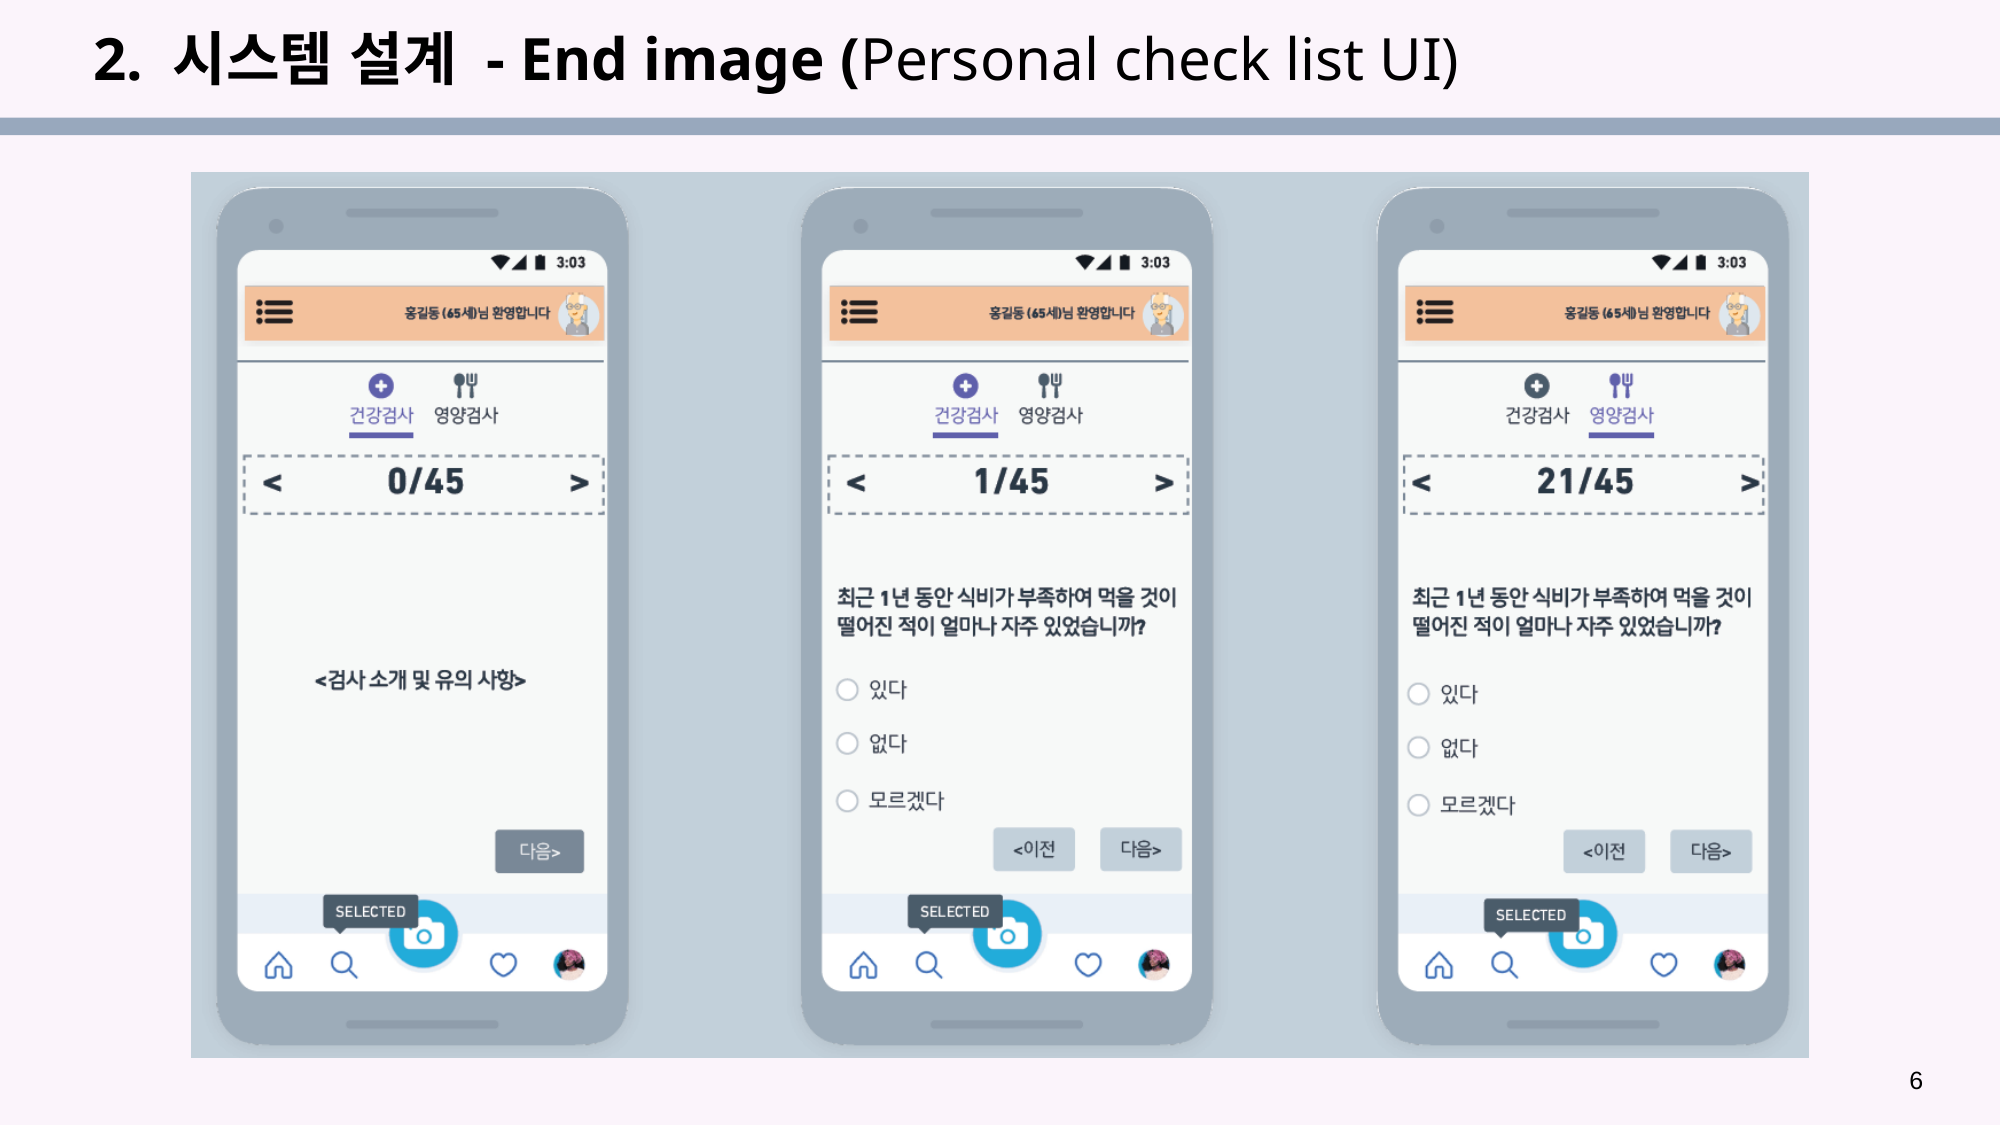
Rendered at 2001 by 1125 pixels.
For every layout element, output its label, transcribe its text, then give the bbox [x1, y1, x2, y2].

picture [191, 172, 1809, 1058]
title 2. 시스템 설계 - End image (Personal check list UI) [78, 22, 1804, 102]
